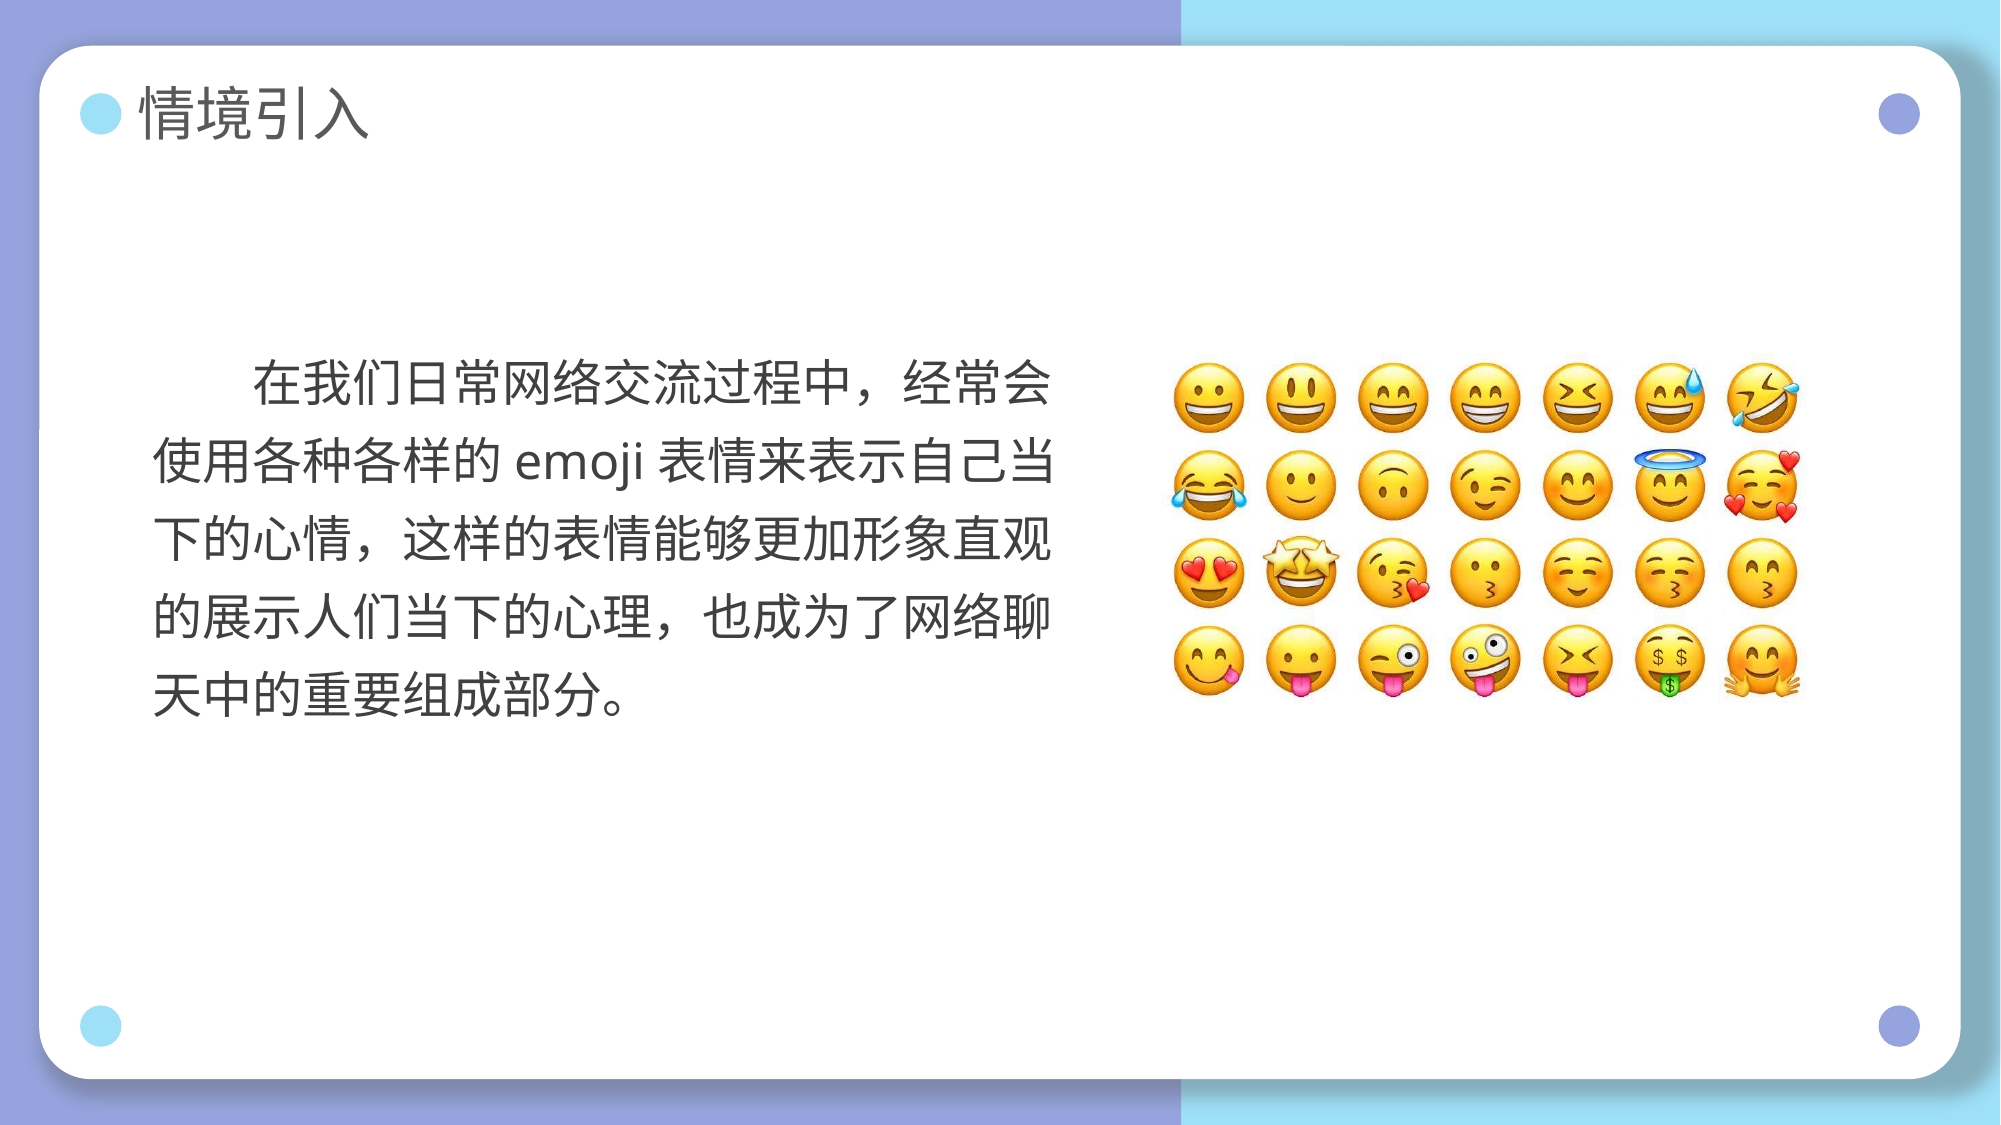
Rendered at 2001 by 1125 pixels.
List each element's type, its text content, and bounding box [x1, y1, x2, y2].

title 情境引入 [137, 77, 976, 157]
picture [1162, 353, 1815, 708]
text_box 在我们日常网络交流过程中，经常会使用各种各样的emoji表情来表示自己当下的心情，这样的表情能够更加形象直观的展示人们当下的心理，也成为了网络聊天中的重要组成部分。 [137, 326, 1087, 731]
